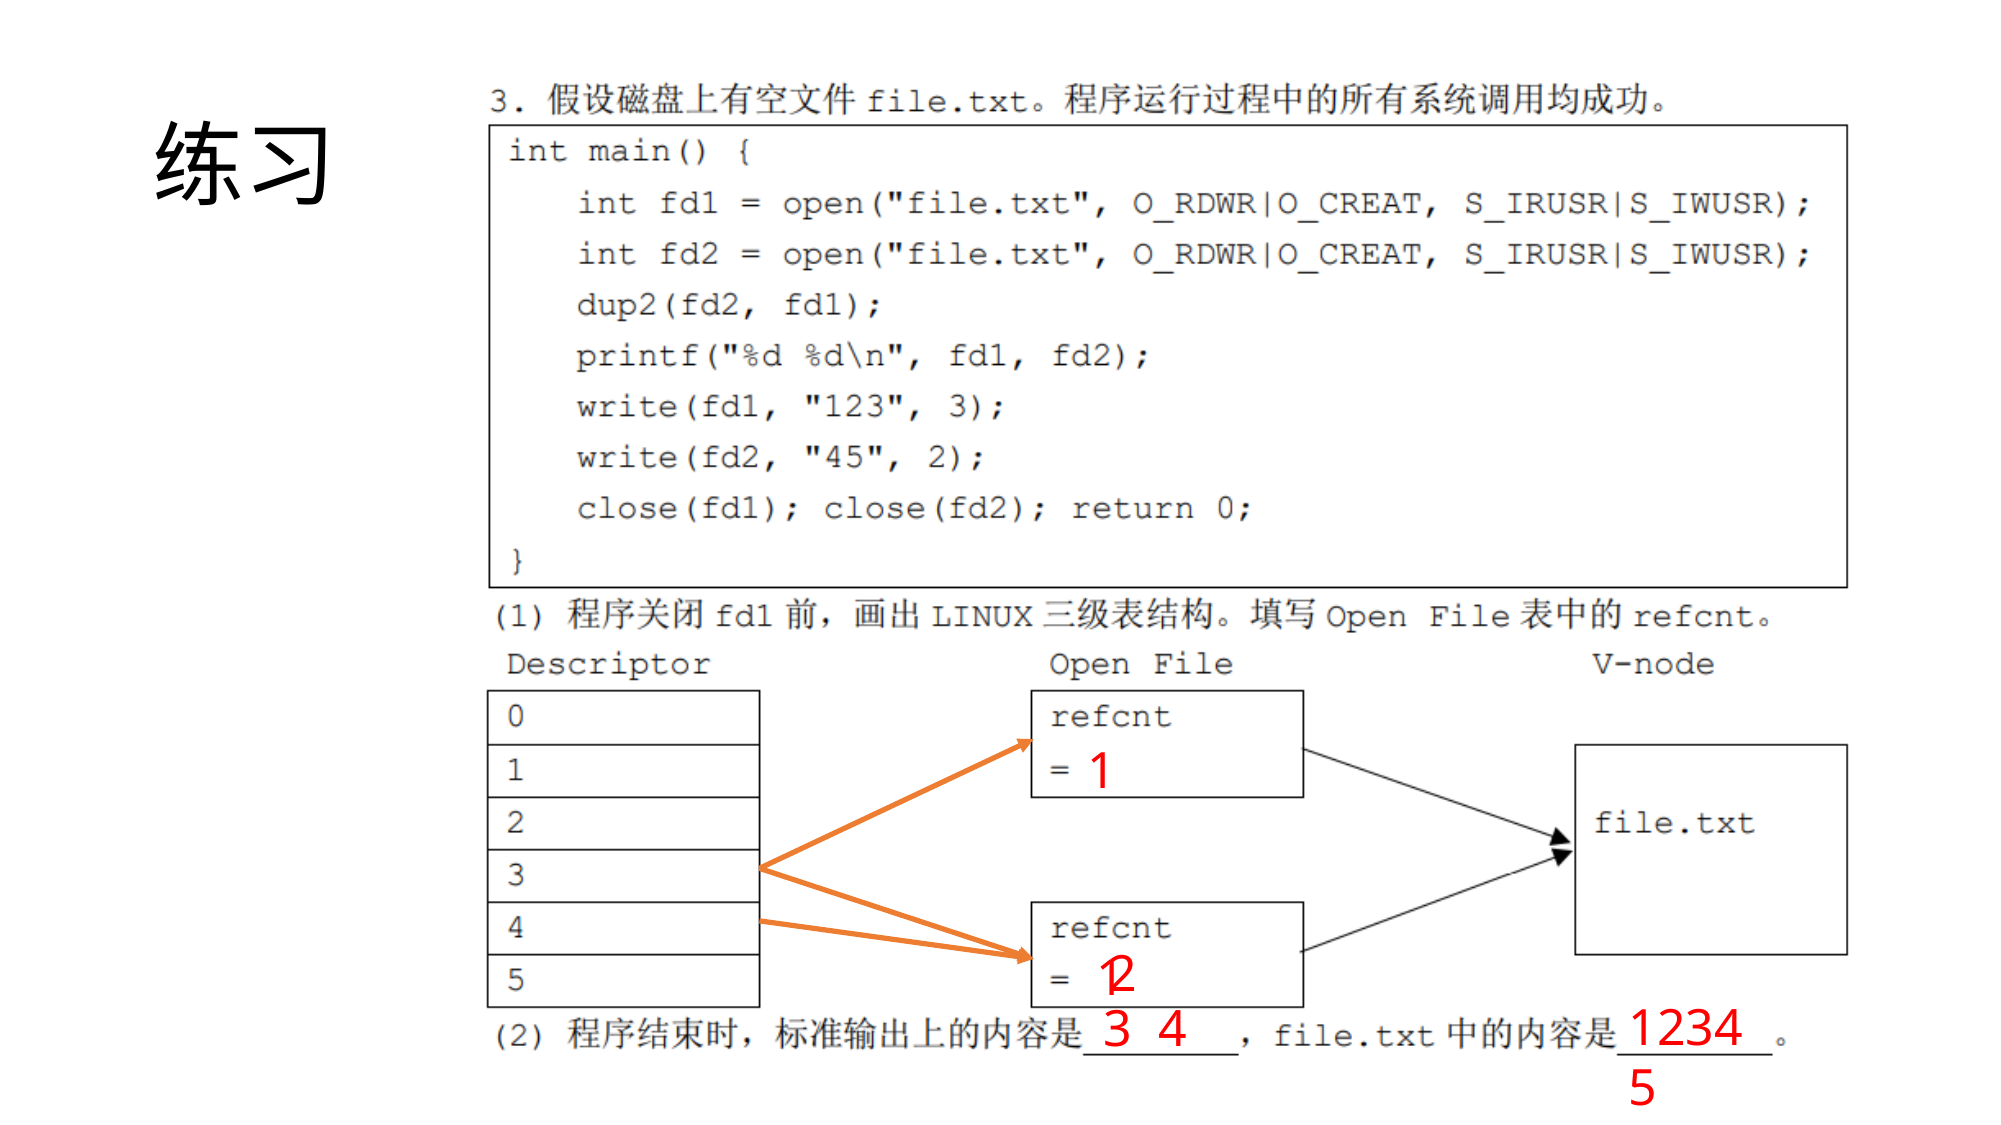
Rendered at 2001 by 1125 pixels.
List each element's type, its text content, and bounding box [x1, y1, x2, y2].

title 练习 [137, 59, 443, 278]
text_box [759, 738, 1034, 868]
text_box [759, 868, 1034, 959]
text_box 12345 [1614, 1064, 1779, 1124]
picture [443, 46, 1863, 1064]
